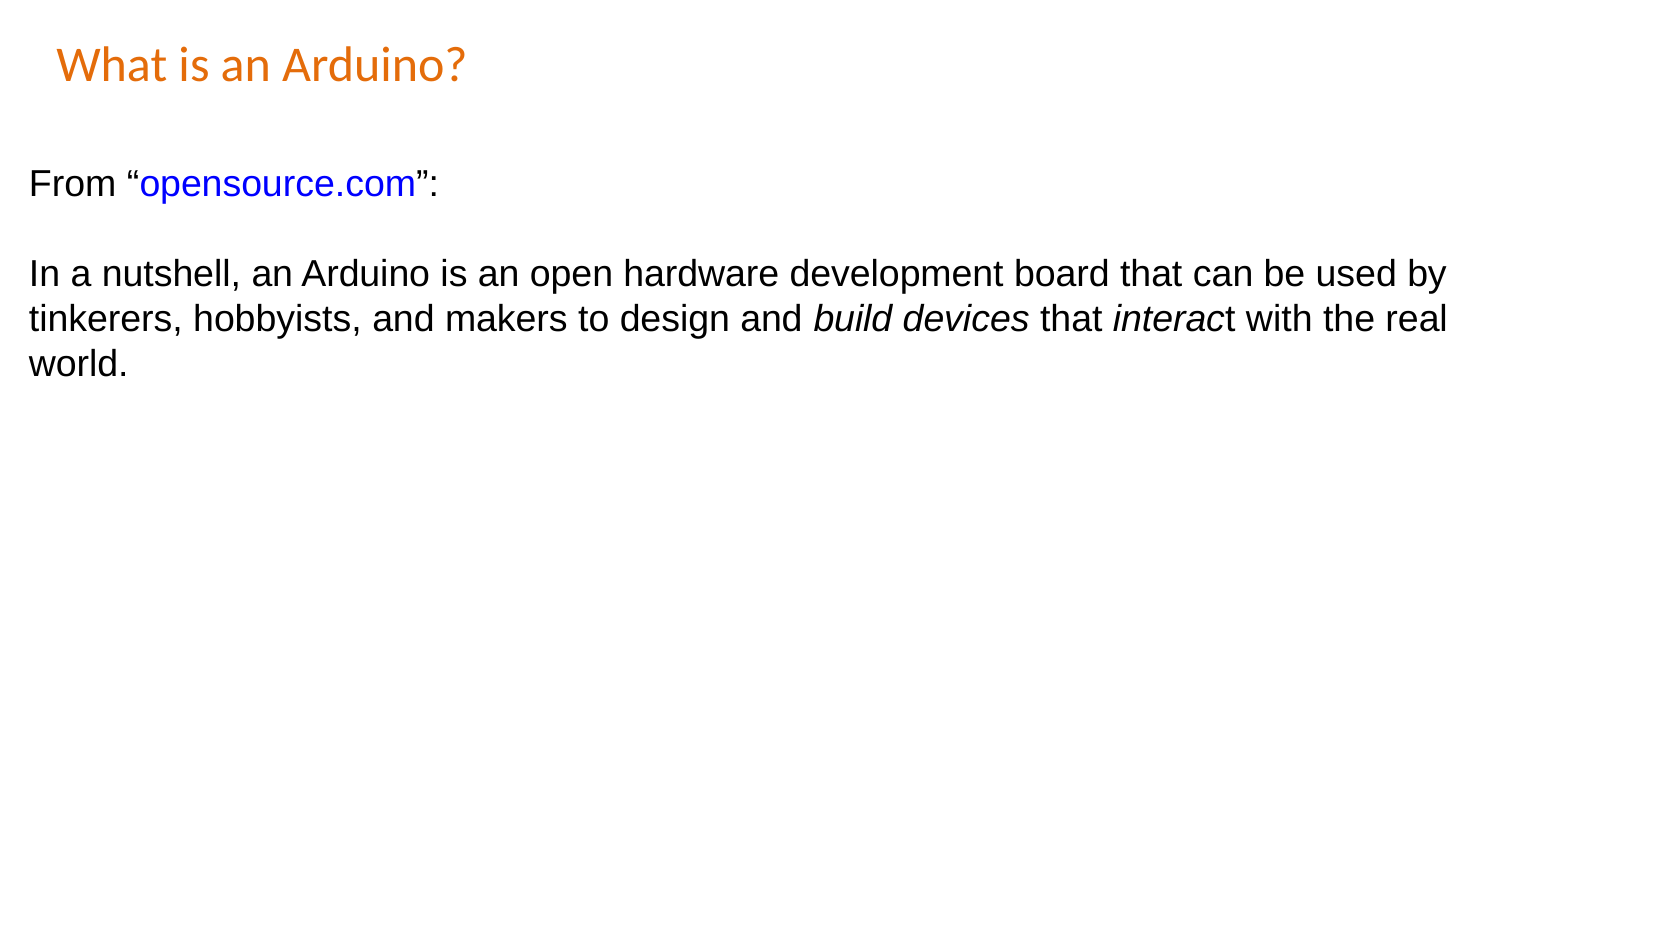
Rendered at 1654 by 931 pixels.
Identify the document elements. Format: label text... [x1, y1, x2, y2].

text_box From “opensource.com”: In a nutshell, an Arduino is an open hardware development board that can be used by tinkerers, hobbyists, and makers to design and build devices that interact with the real world. [14, 151, 1527, 392]
text_box What is an Arduino? [41, 24, 483, 99]
